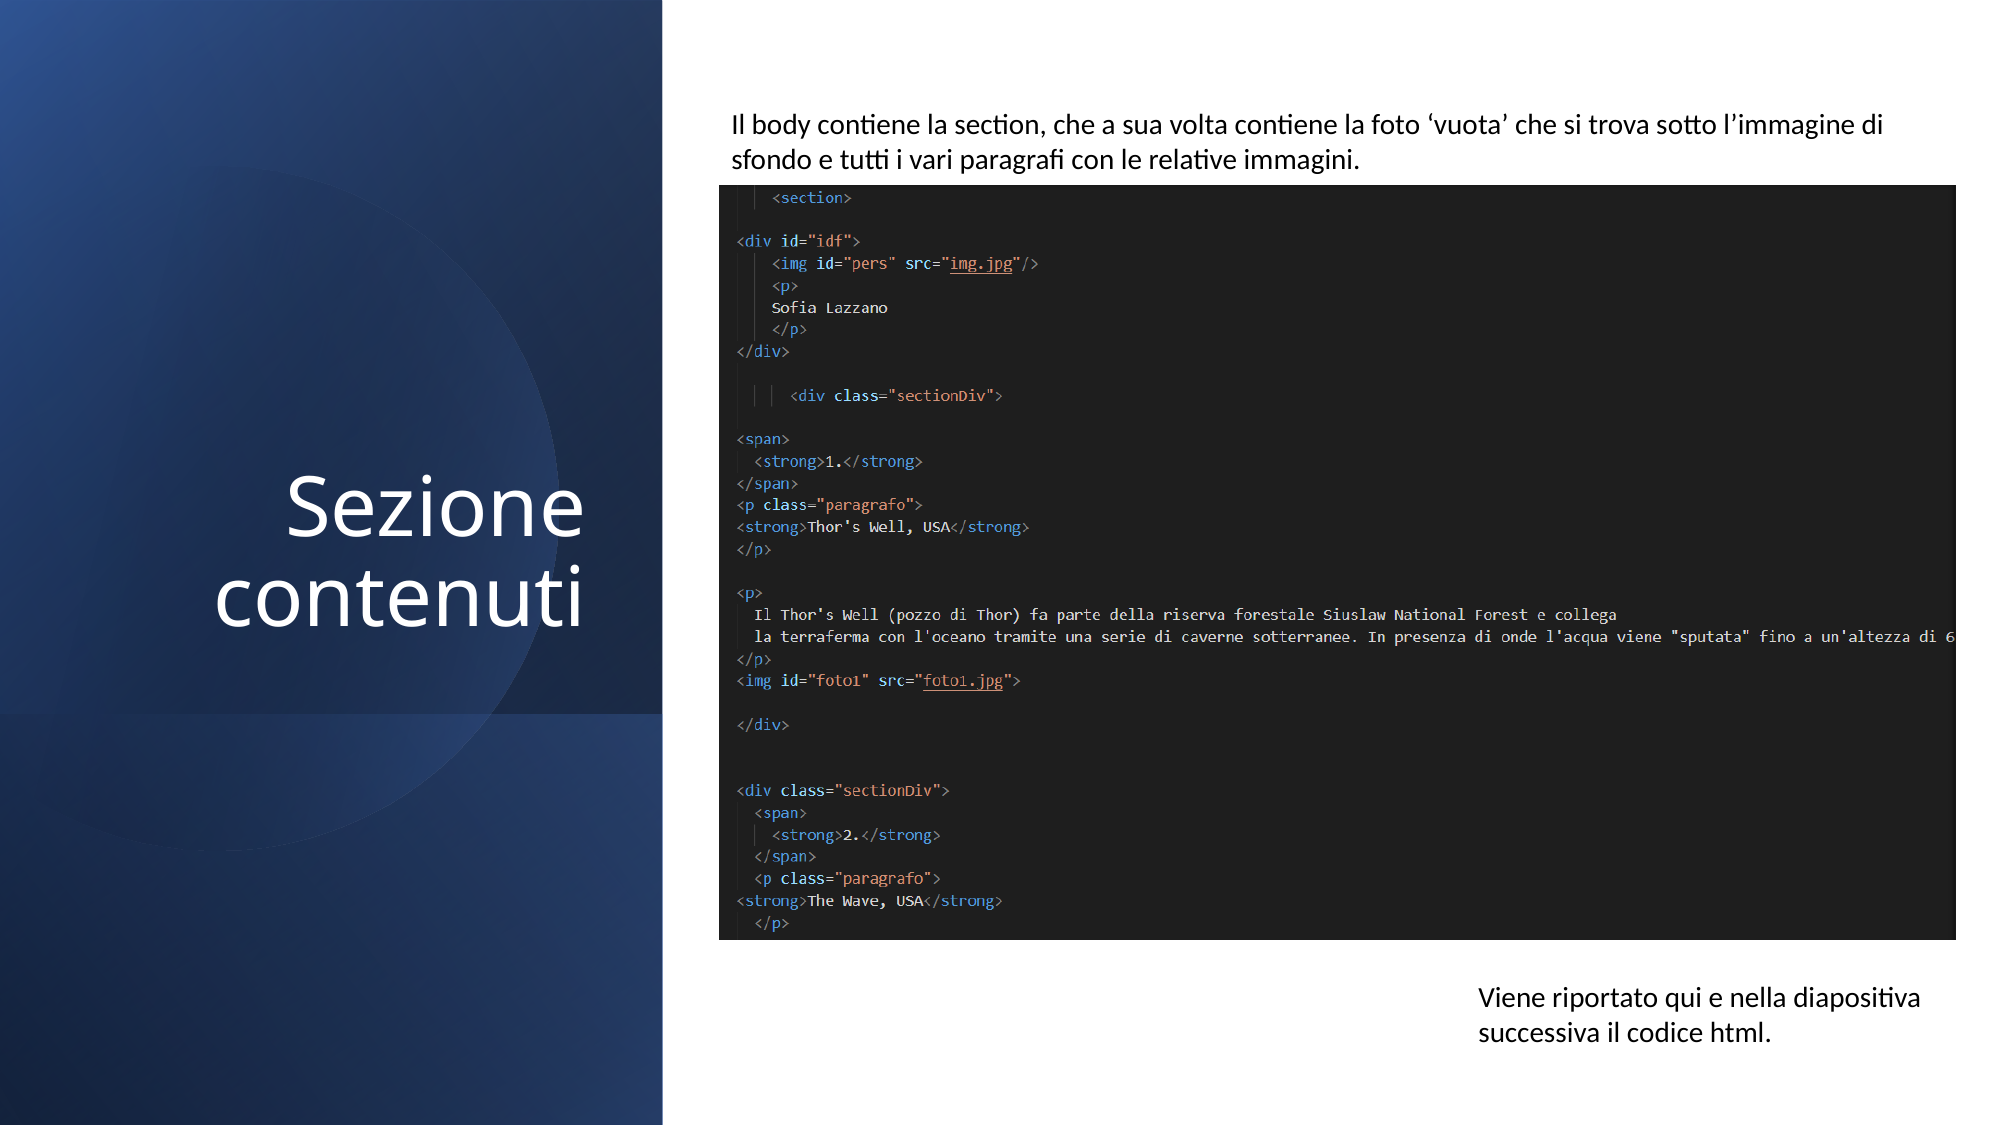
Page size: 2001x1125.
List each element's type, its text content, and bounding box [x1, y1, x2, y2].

title Sezione contenuti [76, 96, 602, 652]
text_box [0, 0, 663, 1124]
text_box Il body contiene la section, che a sua volta contiene la foto ‘vuota’ che si trova sotto l’immagine di sfondo e tutti i vari paragrafi con le relative immagini. [716, 98, 1954, 183]
text_box [663, 0, 2000, 1125]
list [719, 185, 1956, 940]
text_box Viene riportato qui e nella diapositiva successiva il codice html. [1463, 971, 1960, 1057]
